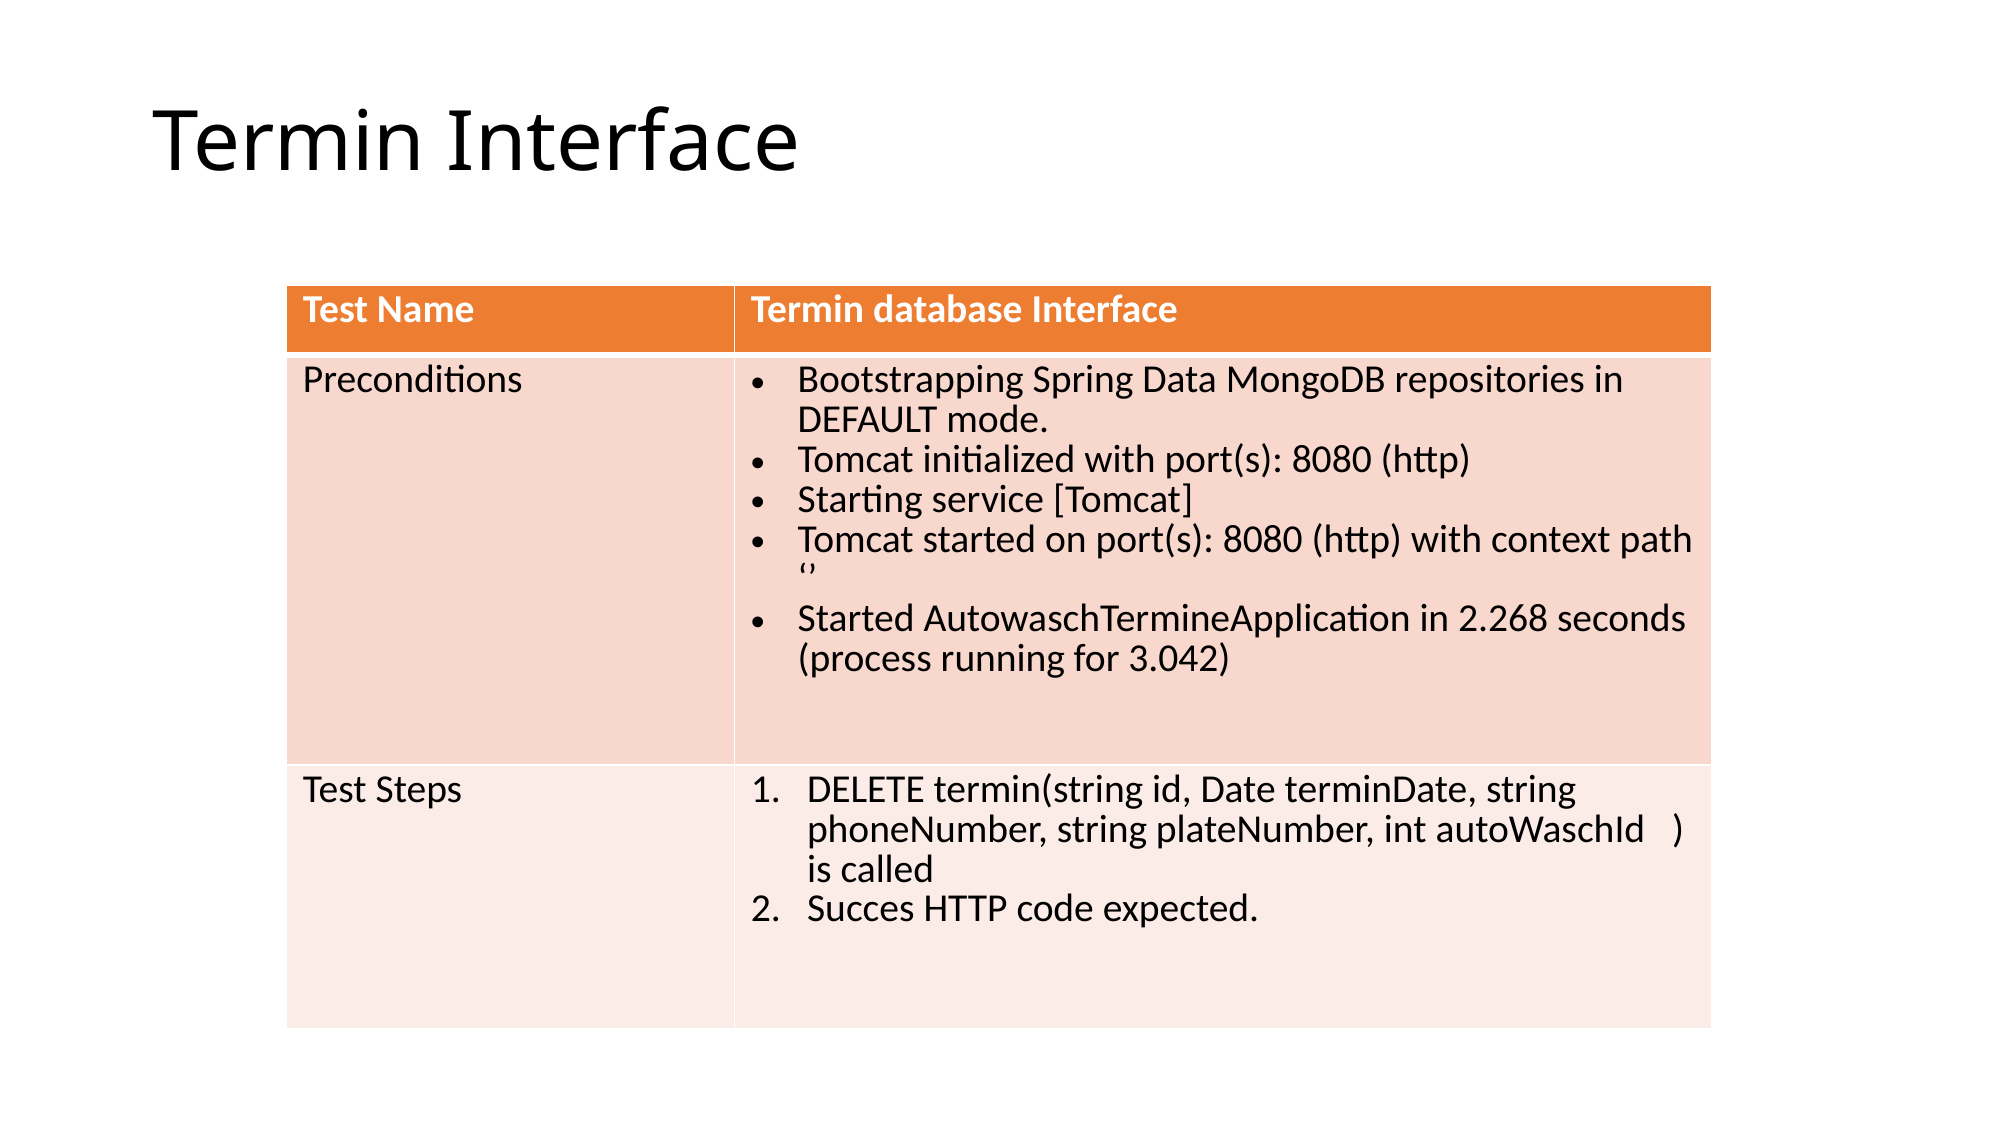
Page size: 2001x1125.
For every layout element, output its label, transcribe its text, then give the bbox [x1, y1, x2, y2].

title Termin Interface [138, 54, 1862, 232]
table_header Test Name [287, 286, 734, 352]
table_cell Preconditions [287, 358, 734, 764]
table_cell Bootstrapping Spring Data MongoDB repositories in DEFAULT mode. Tomcat initialized with port(s): 8080 (http) Starting service [Tomcat] Tomcat started on port(s): 8080 (http) with context path ‘’ Started AutowaschTermineApplication in 2.268 seconds (process running for 3.042) [735, 358, 1711, 764]
table_cell Test Steps [287, 766, 734, 1028]
table_header Termin database Interface [735, 286, 1711, 352]
table_cell DELETE termin(string id, Date terminDate, string phoneNumber, string plateNumber, int autoWaschId ) is called Succes HTTP code expected. [735, 766, 1711, 1028]
